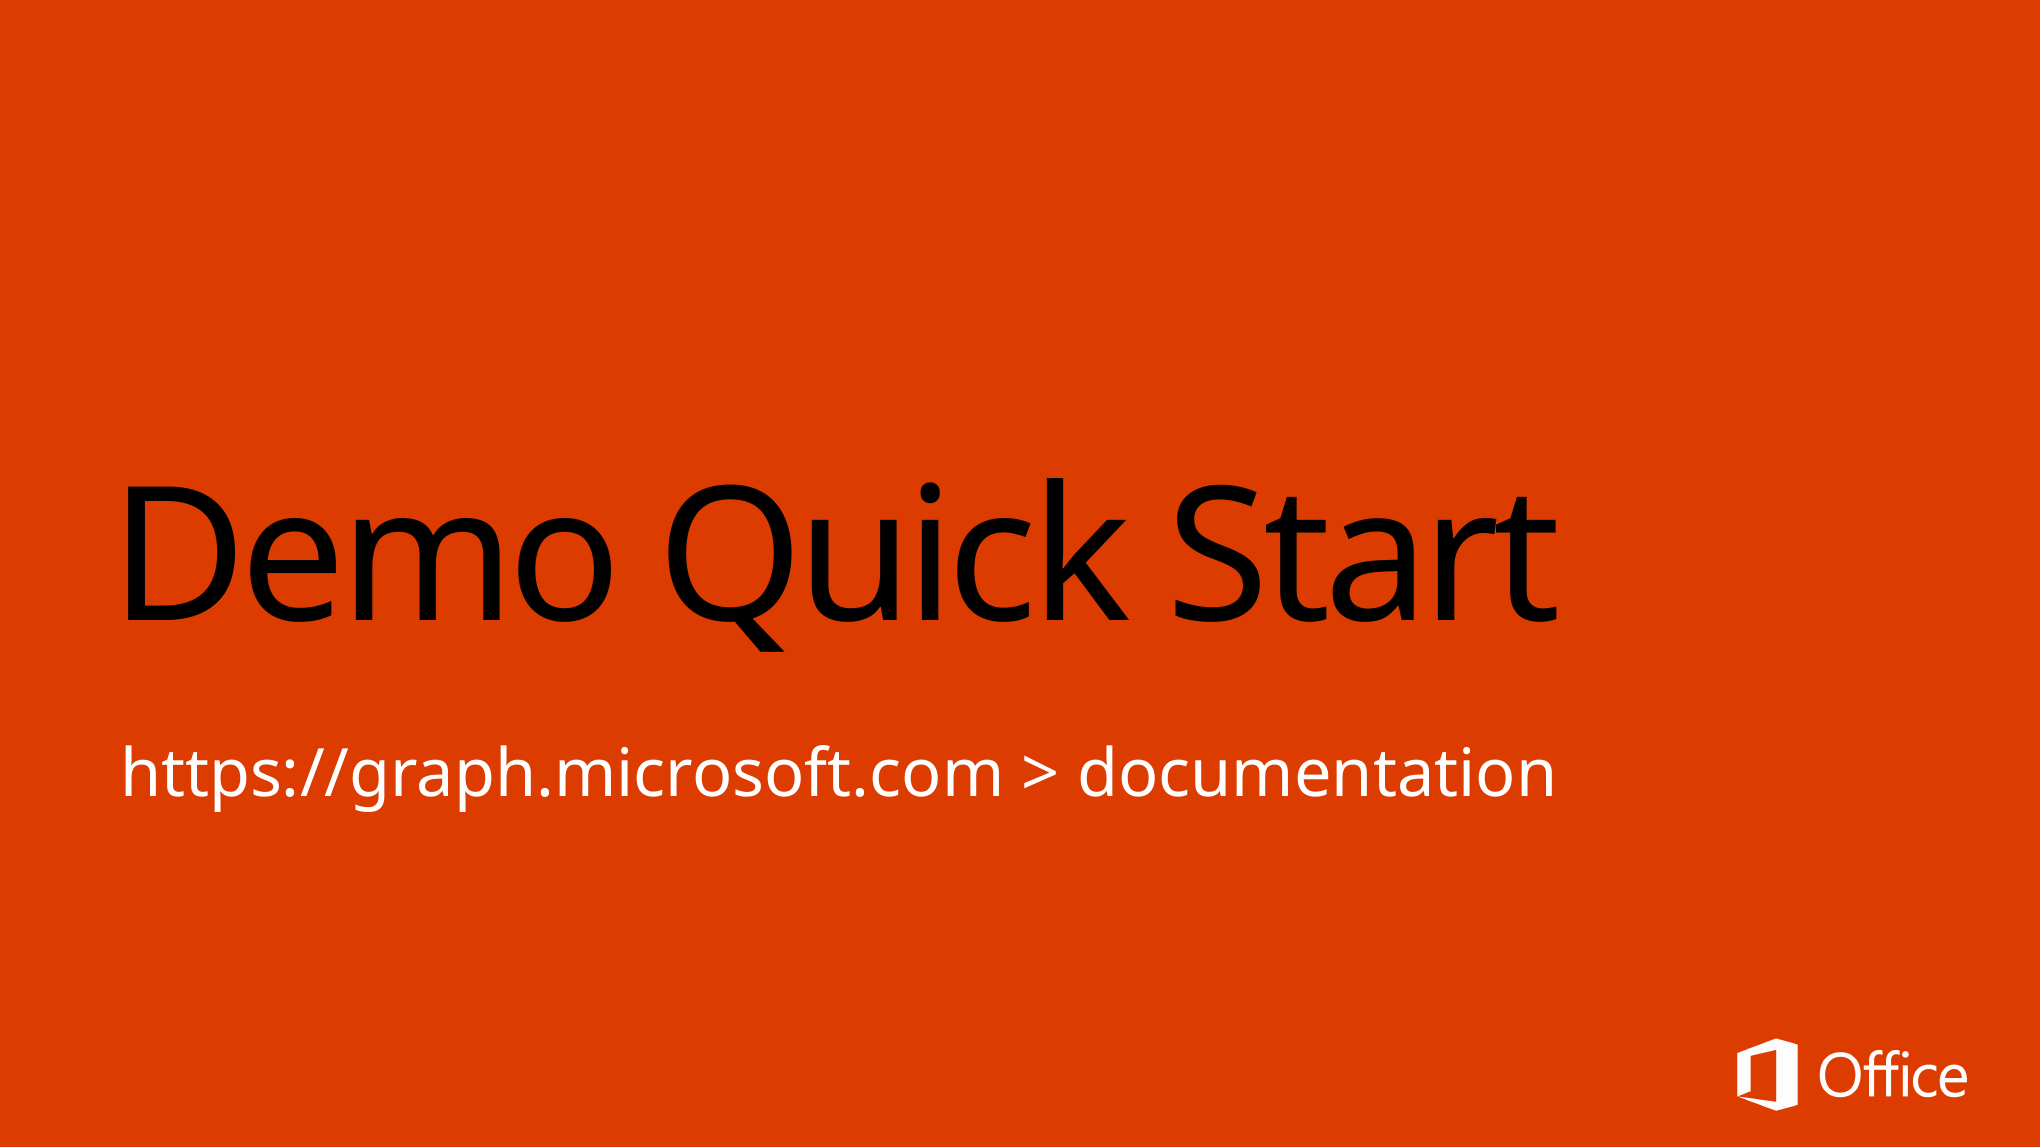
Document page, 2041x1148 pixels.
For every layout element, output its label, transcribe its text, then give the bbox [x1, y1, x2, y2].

title Demo Quick Start [86, 471, 1953, 676]
text_box https://graph.microsoft.com > documentation [120, 738, 1771, 814]
picture [1706, 1006, 1998, 1143]
